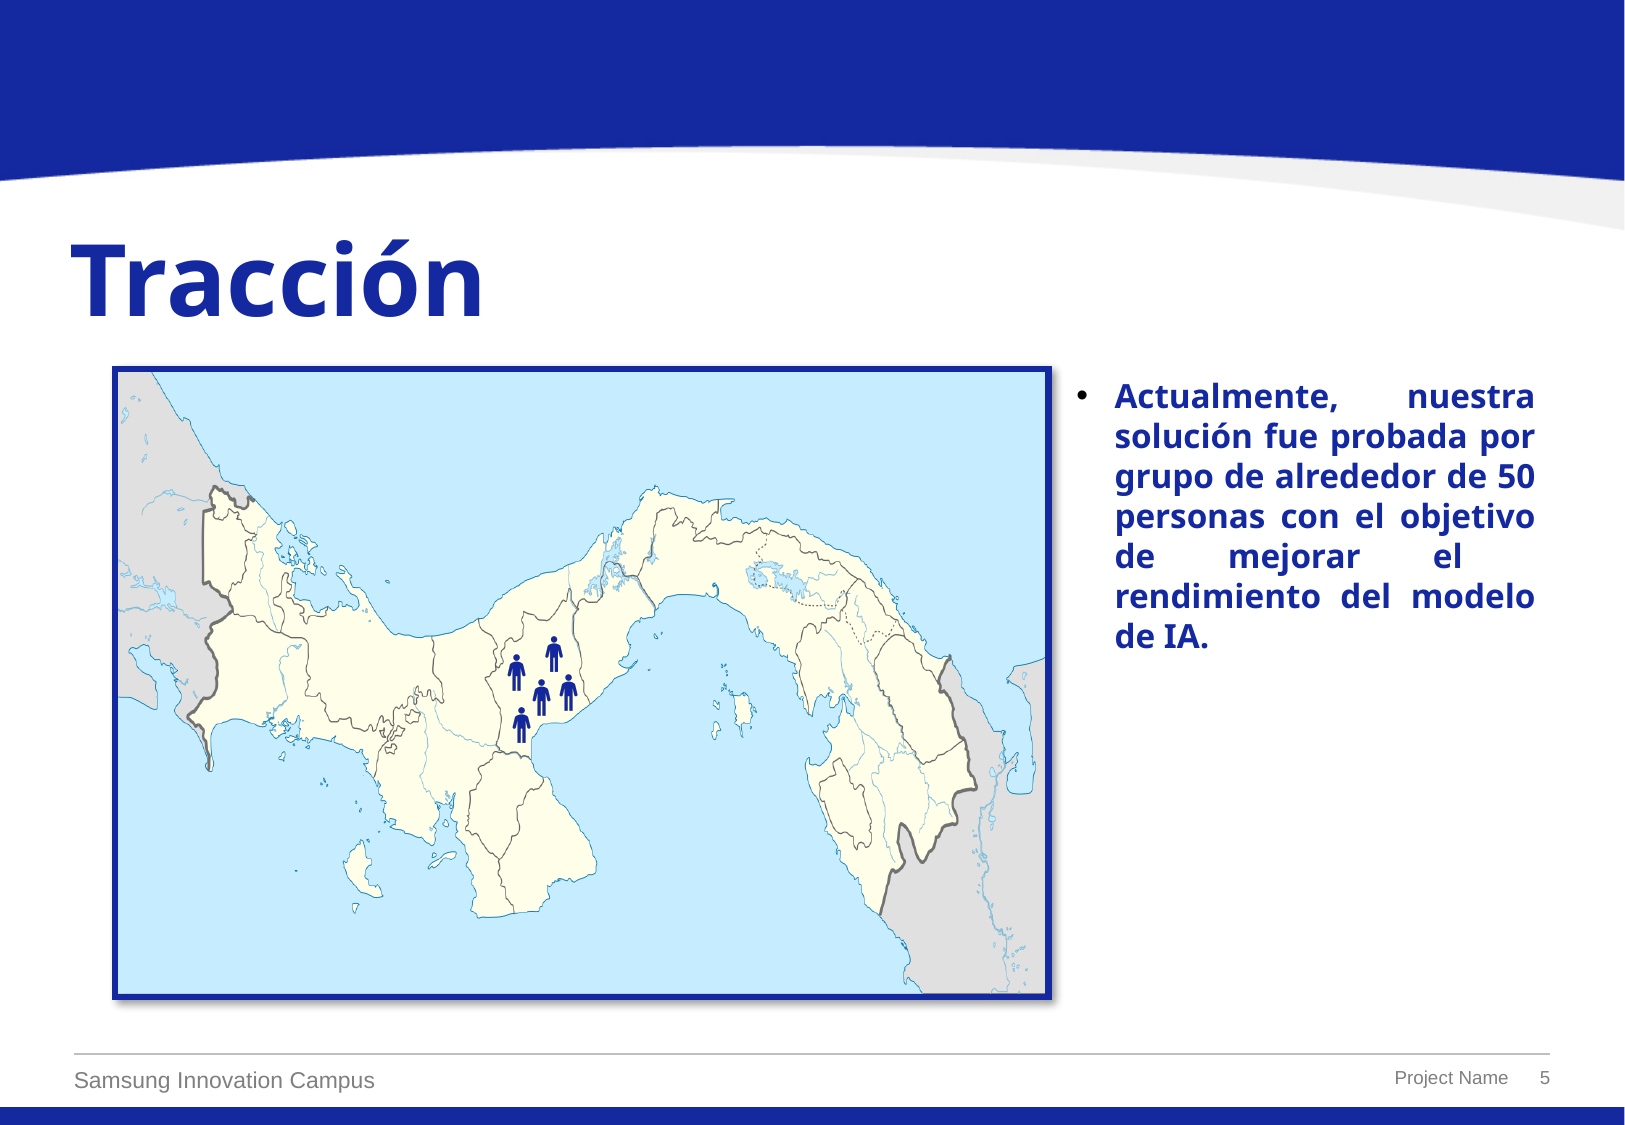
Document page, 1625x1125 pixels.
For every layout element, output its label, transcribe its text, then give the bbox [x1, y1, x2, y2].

text_box [0, 1105, 1625, 1125]
text_box Actualmente, nuestra solución fue probada por grupo de alrededor de 50 personas con el objetivo de mejorar el rendimiento del modelo de IA. [1061, 367, 1551, 663]
picture [0, 0, 1625, 1105]
text_box Tracción [54, 208, 504, 344]
